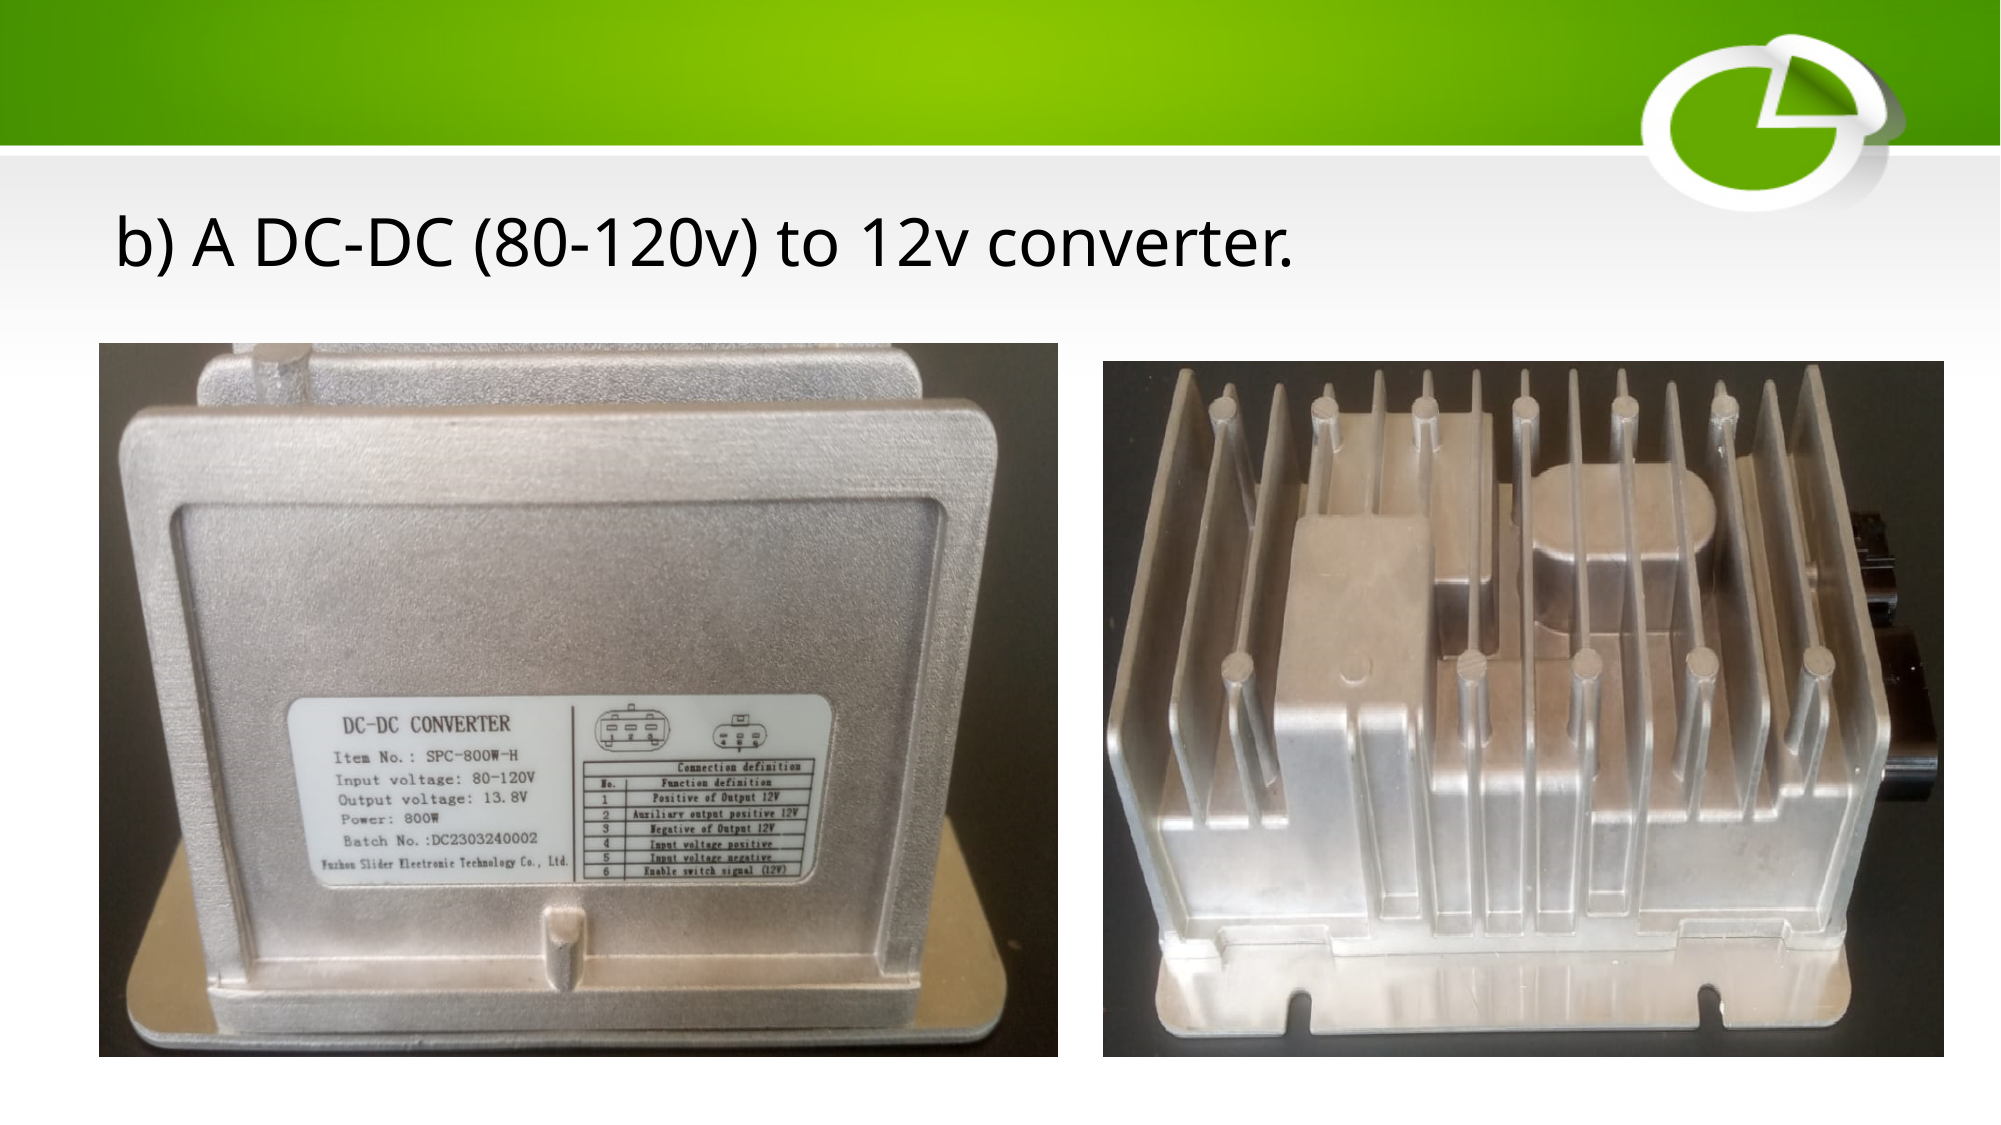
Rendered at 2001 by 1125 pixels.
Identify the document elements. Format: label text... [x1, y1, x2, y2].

picture [0, 0, 2001, 1125]
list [99, 343, 1058, 1057]
list b) A DC-DC (80-120v) to 12v converter. [99, 192, 2000, 1114]
